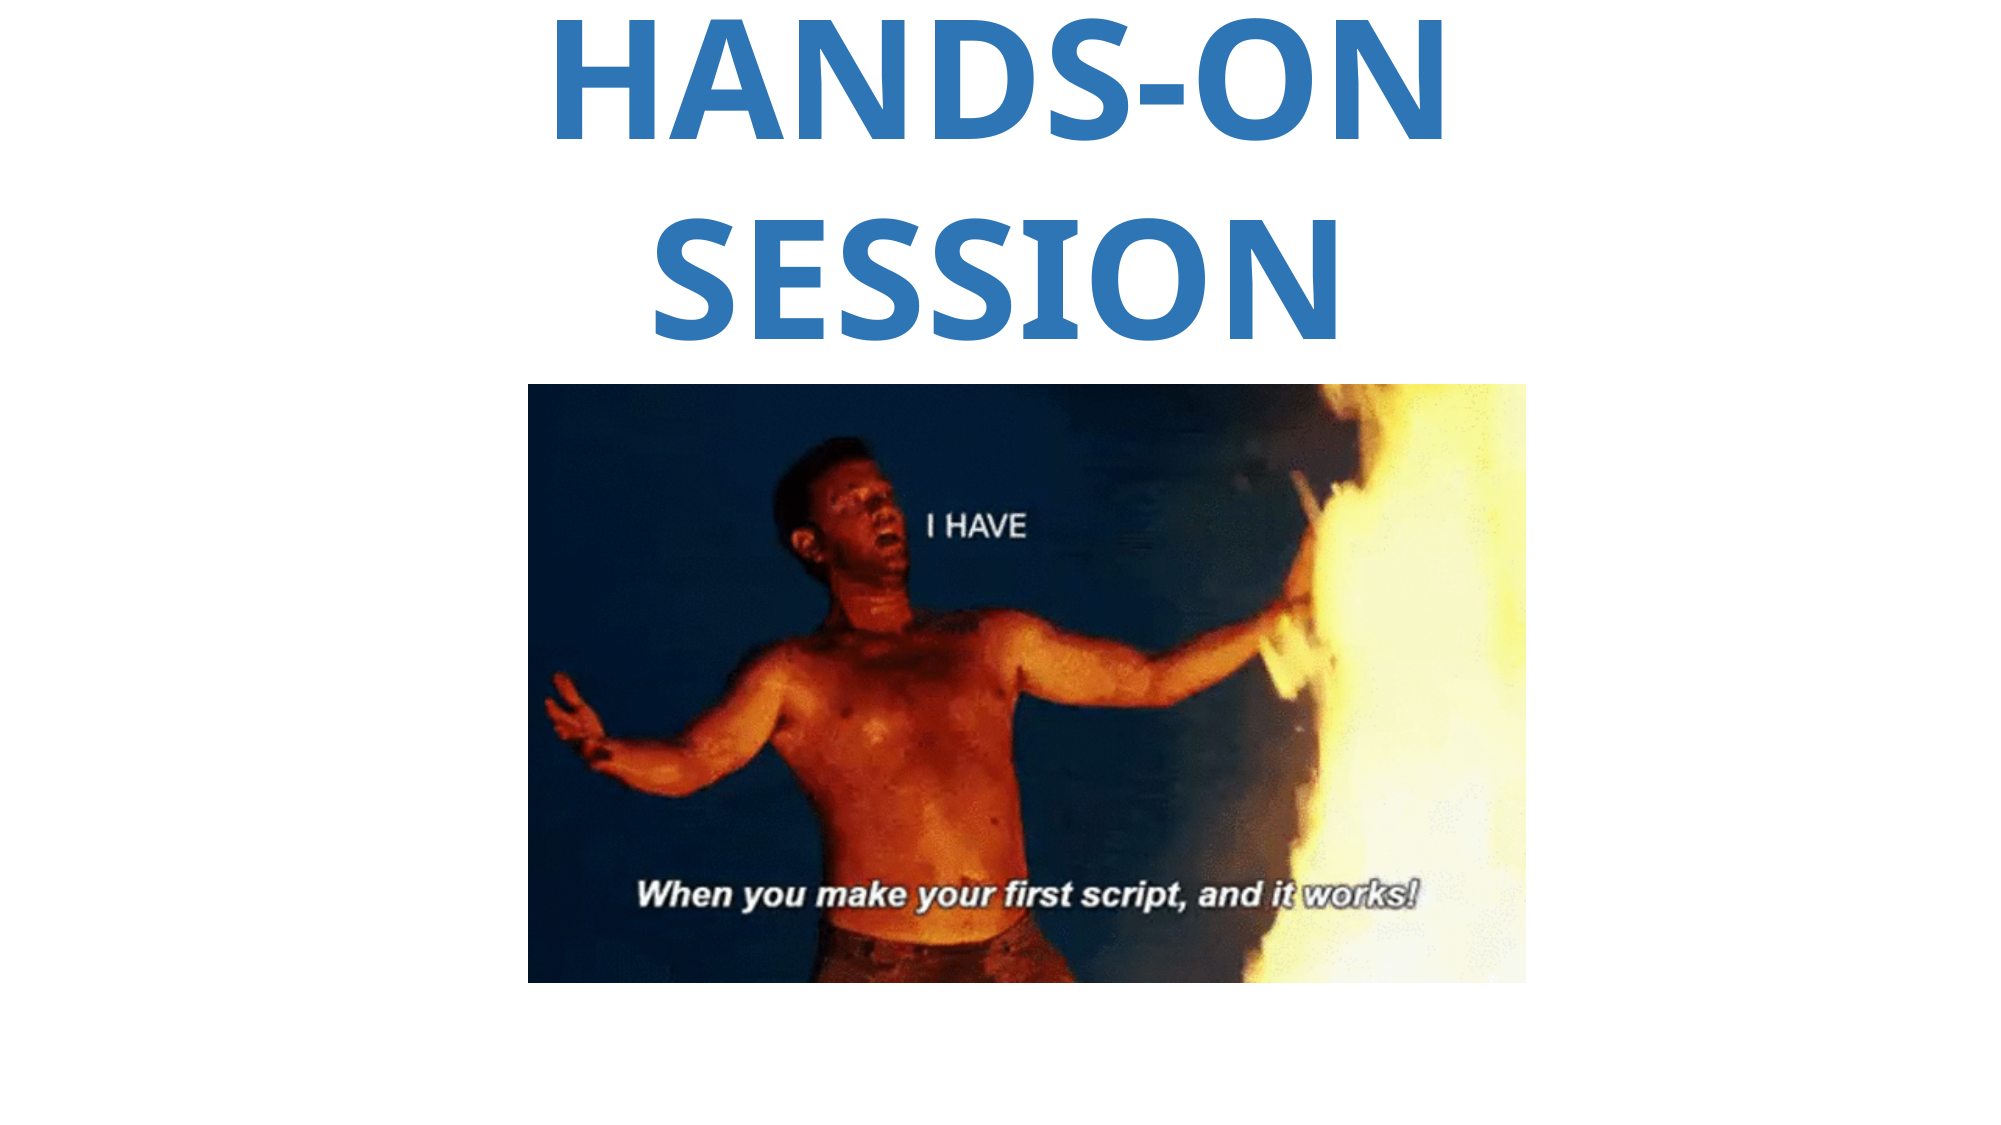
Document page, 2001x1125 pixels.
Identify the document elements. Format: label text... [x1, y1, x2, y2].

picture [528, 384, 1526, 984]
text_box HANDS-ON SESSION [0, 0, 2000, 381]
